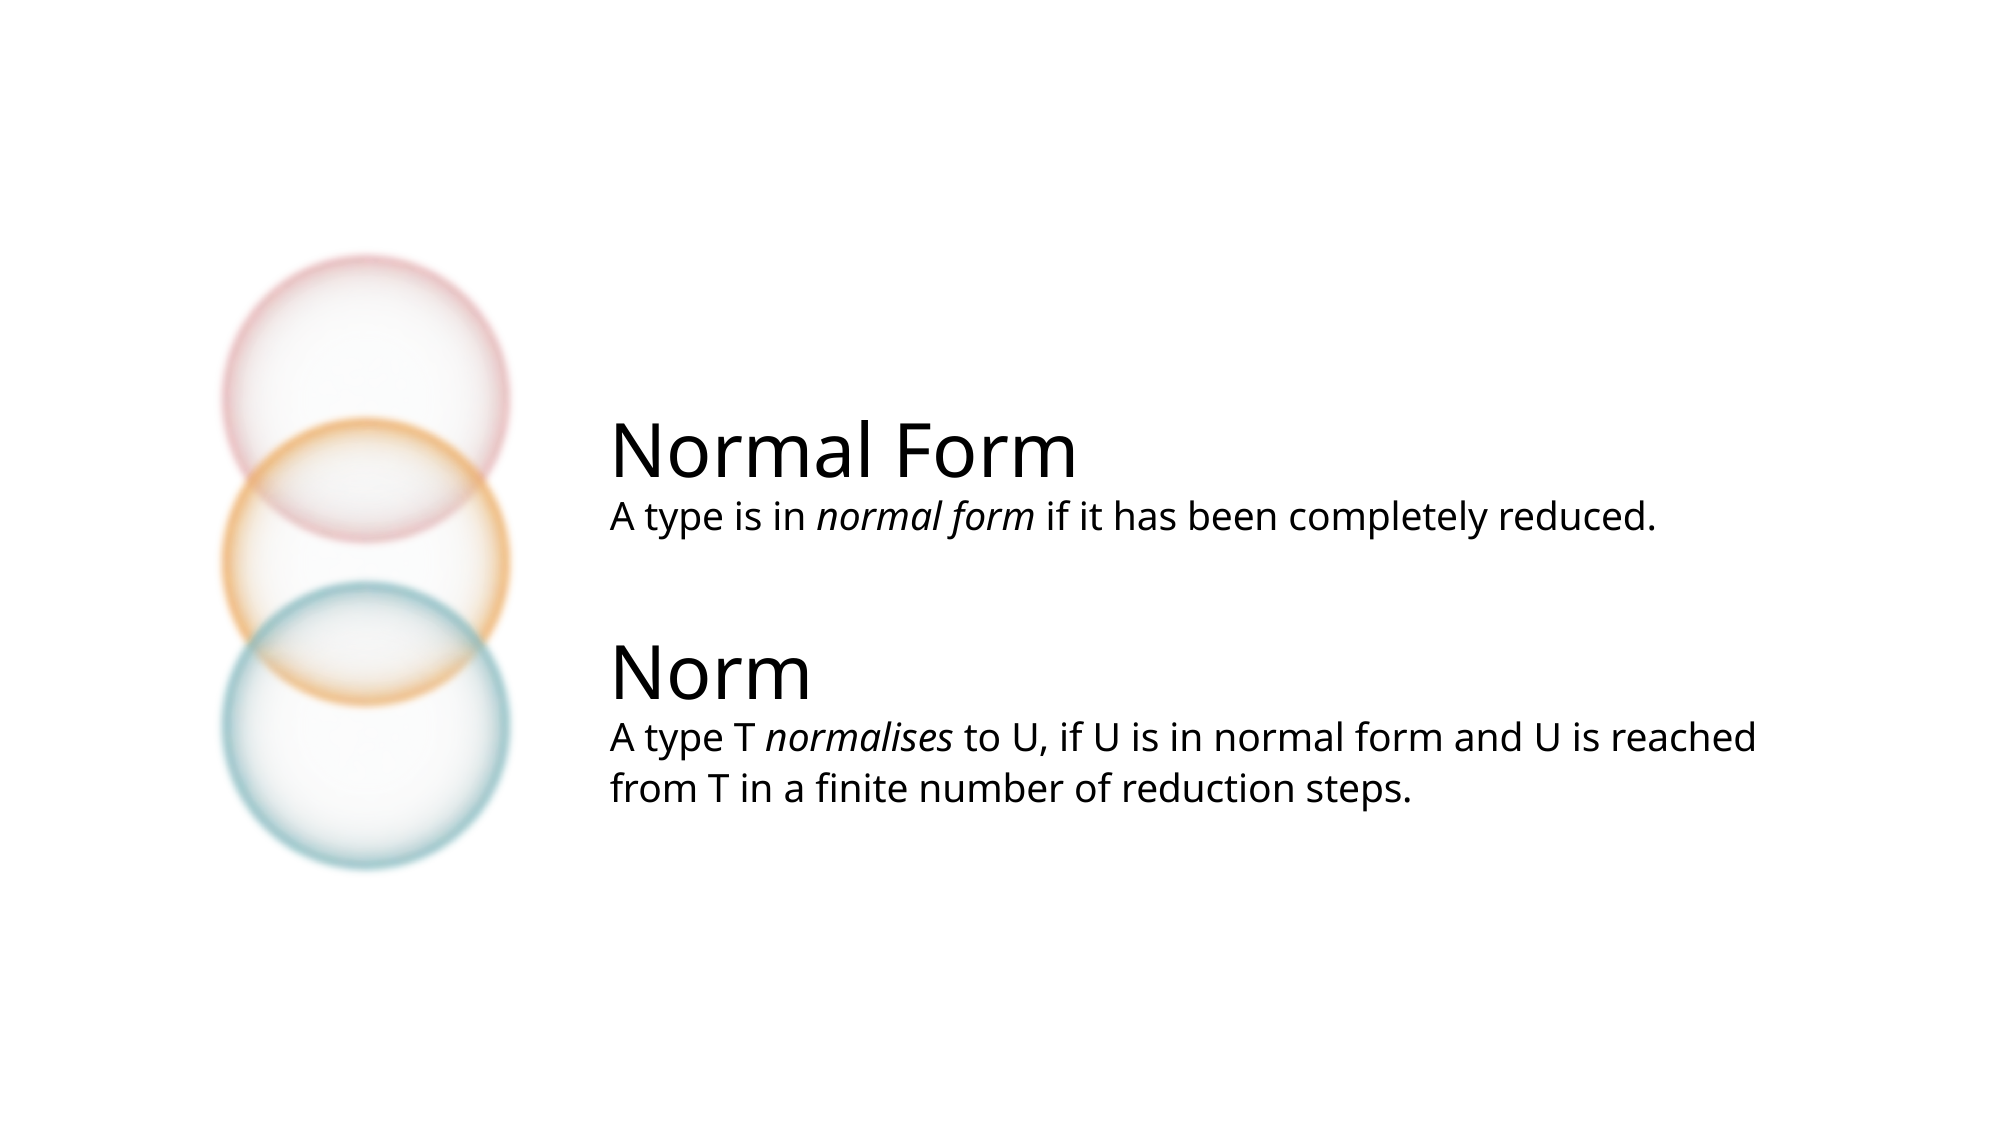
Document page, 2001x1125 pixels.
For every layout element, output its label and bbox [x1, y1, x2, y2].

text_box [609, 365, 1841, 538]
text_box [212, 246, 519, 879]
text_box [609, 586, 1841, 810]
